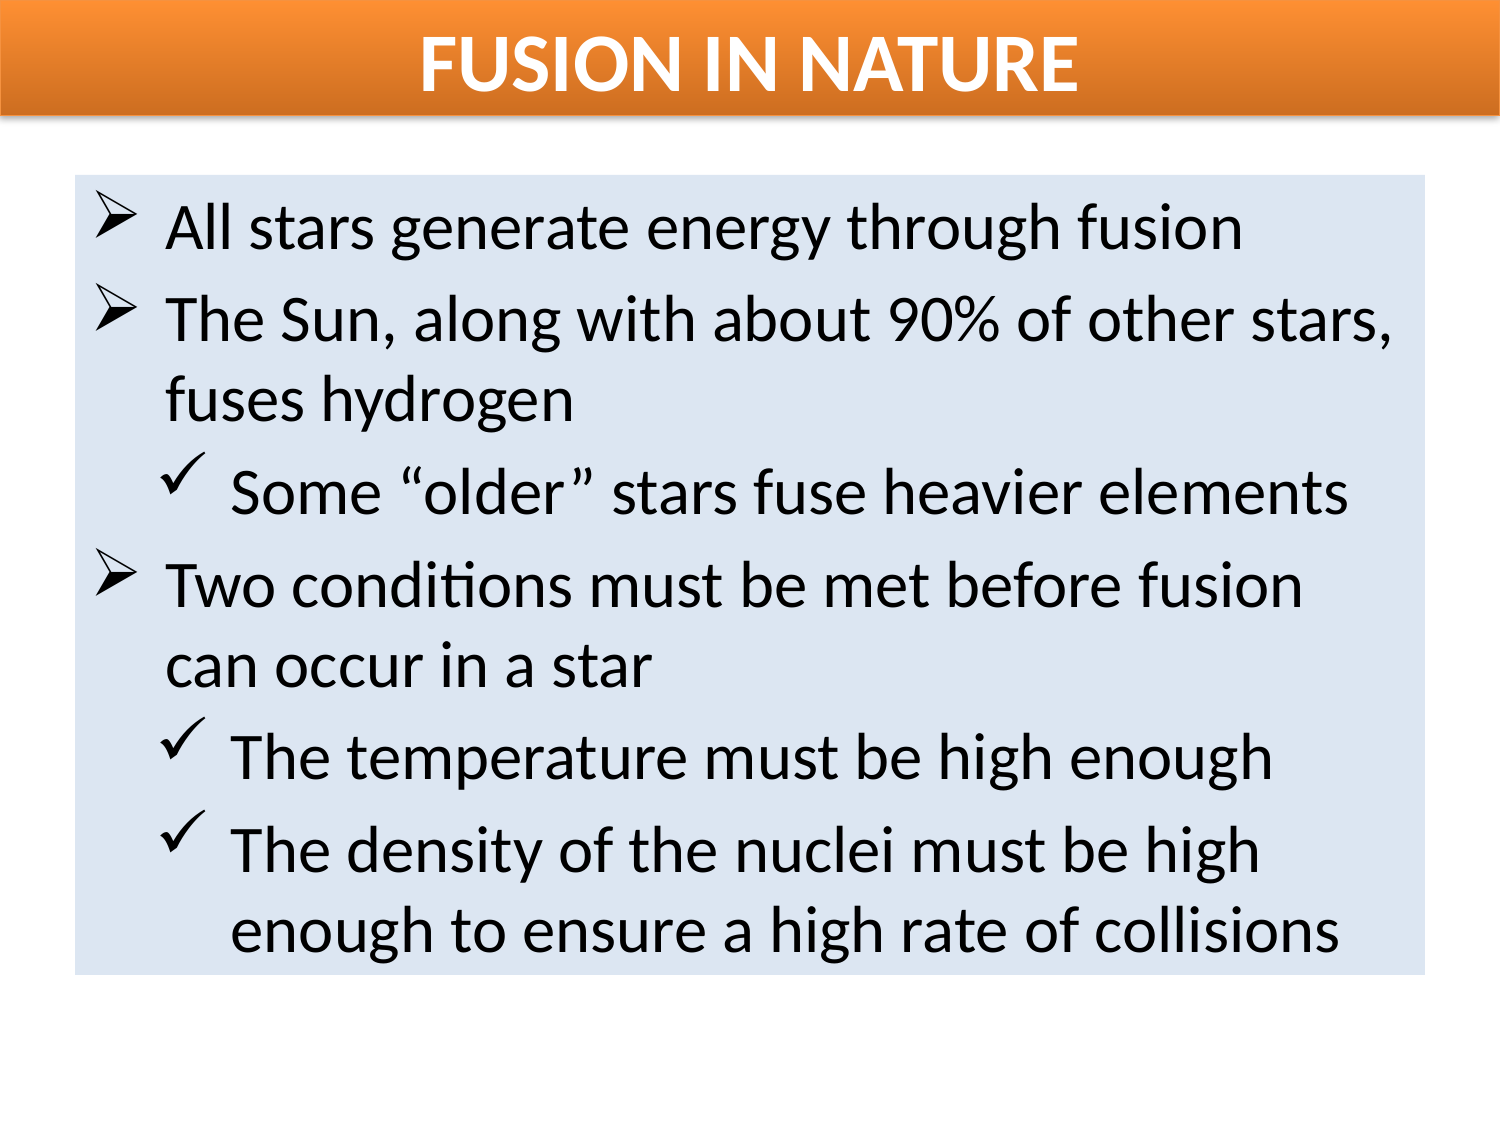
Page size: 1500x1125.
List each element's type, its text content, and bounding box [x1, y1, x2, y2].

text_box FUSION IN NATURE [0, 0, 1500, 116]
list All stars generate energy through fusion The Sun, along with about 90% of other stars, fuses hydrogen Some “older” stars fuse heavier elements Two conditions must be met before fusion can occur in a star The temperature must be high enough The density of the nuclei must be high enough to ensure a high rate of collisions [75, 174, 1425, 975]
